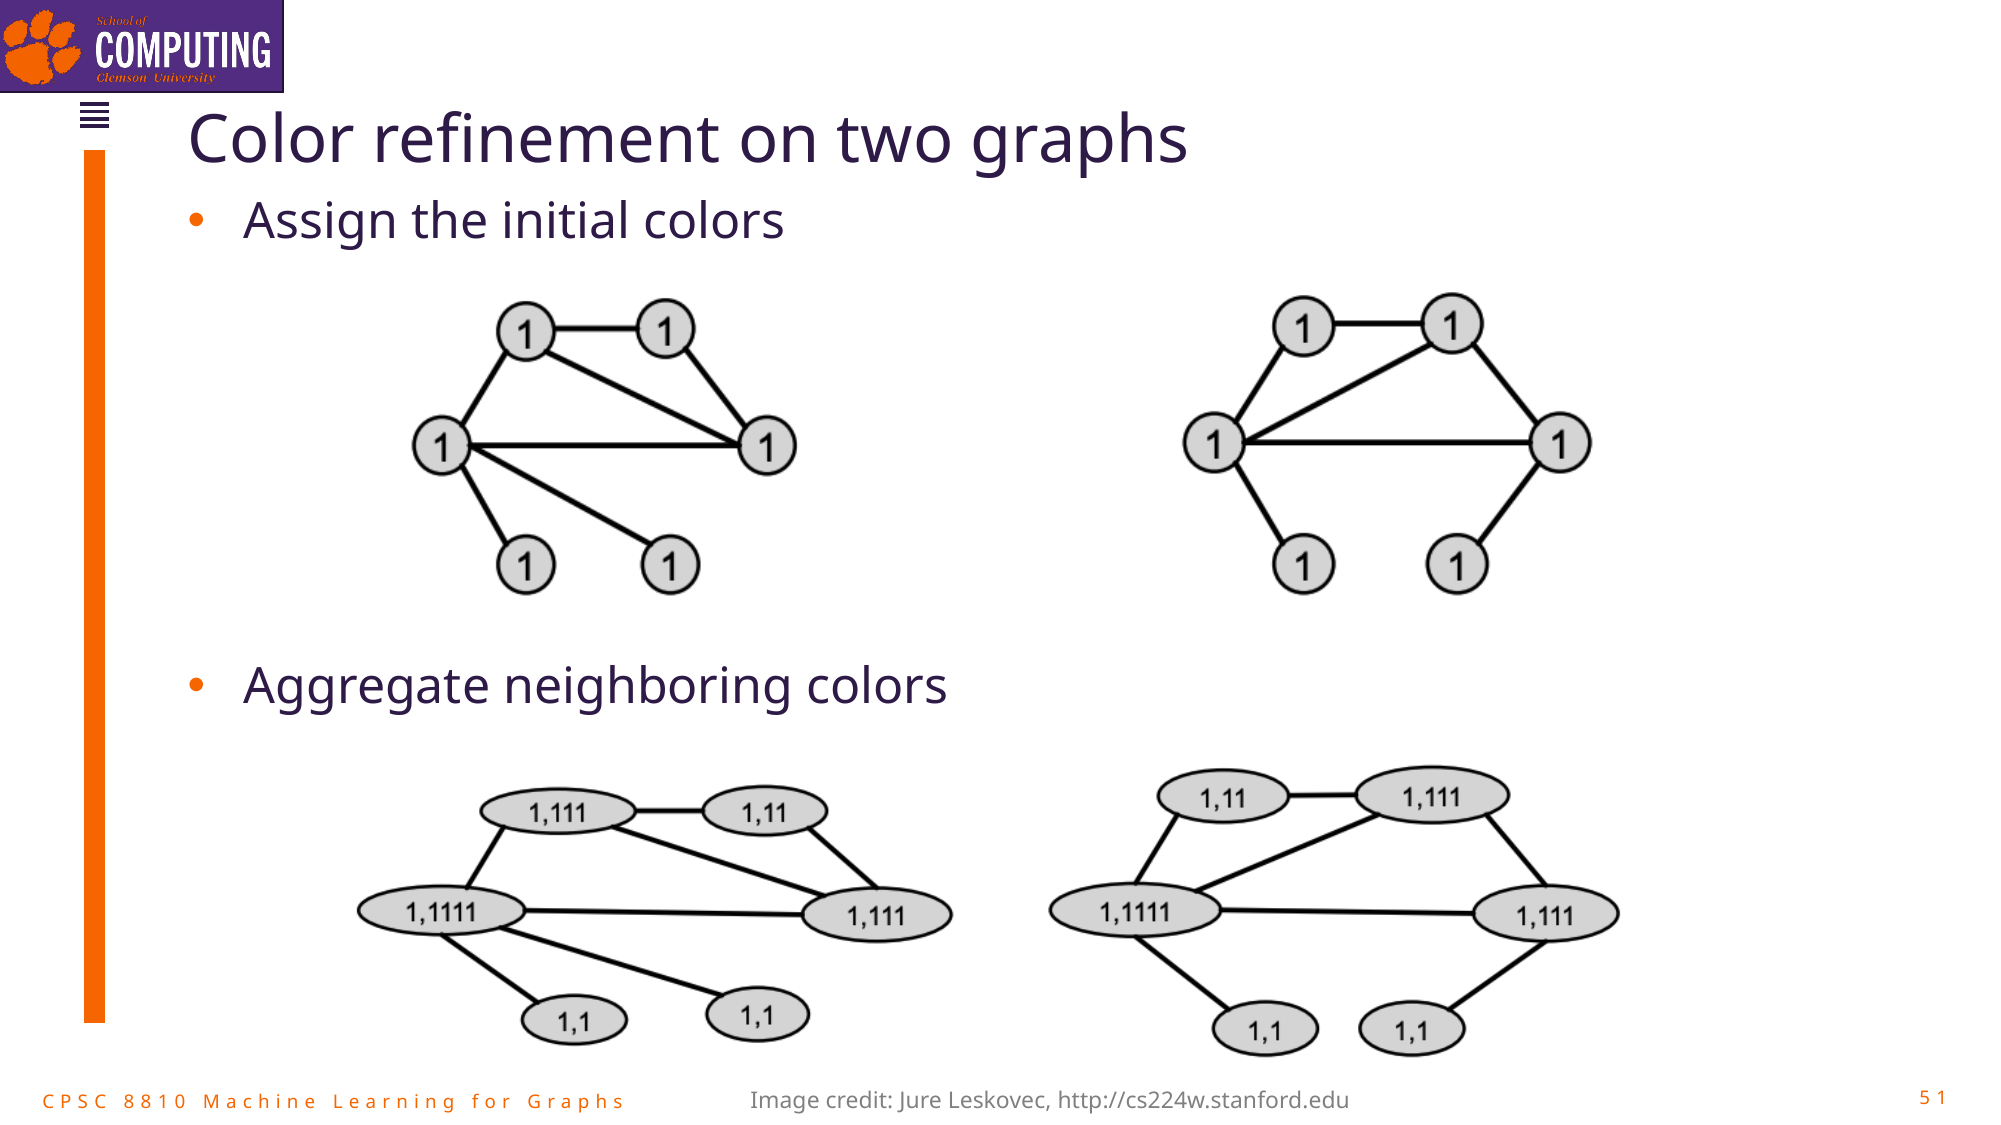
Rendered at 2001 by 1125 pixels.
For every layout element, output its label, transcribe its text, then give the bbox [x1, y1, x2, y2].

picture [348, 762, 1624, 1060]
text_box Image credit: Jure Leskovec, http://cs224w.stanford.edu [735, 1078, 1366, 1121]
picture [403, 291, 1597, 612]
list Assign the initial colors Aggregate neighboring colors [187, 195, 1130, 720]
picture [3, 9, 270, 85]
title Color refinement on two graphs [187, 104, 1913, 178]
